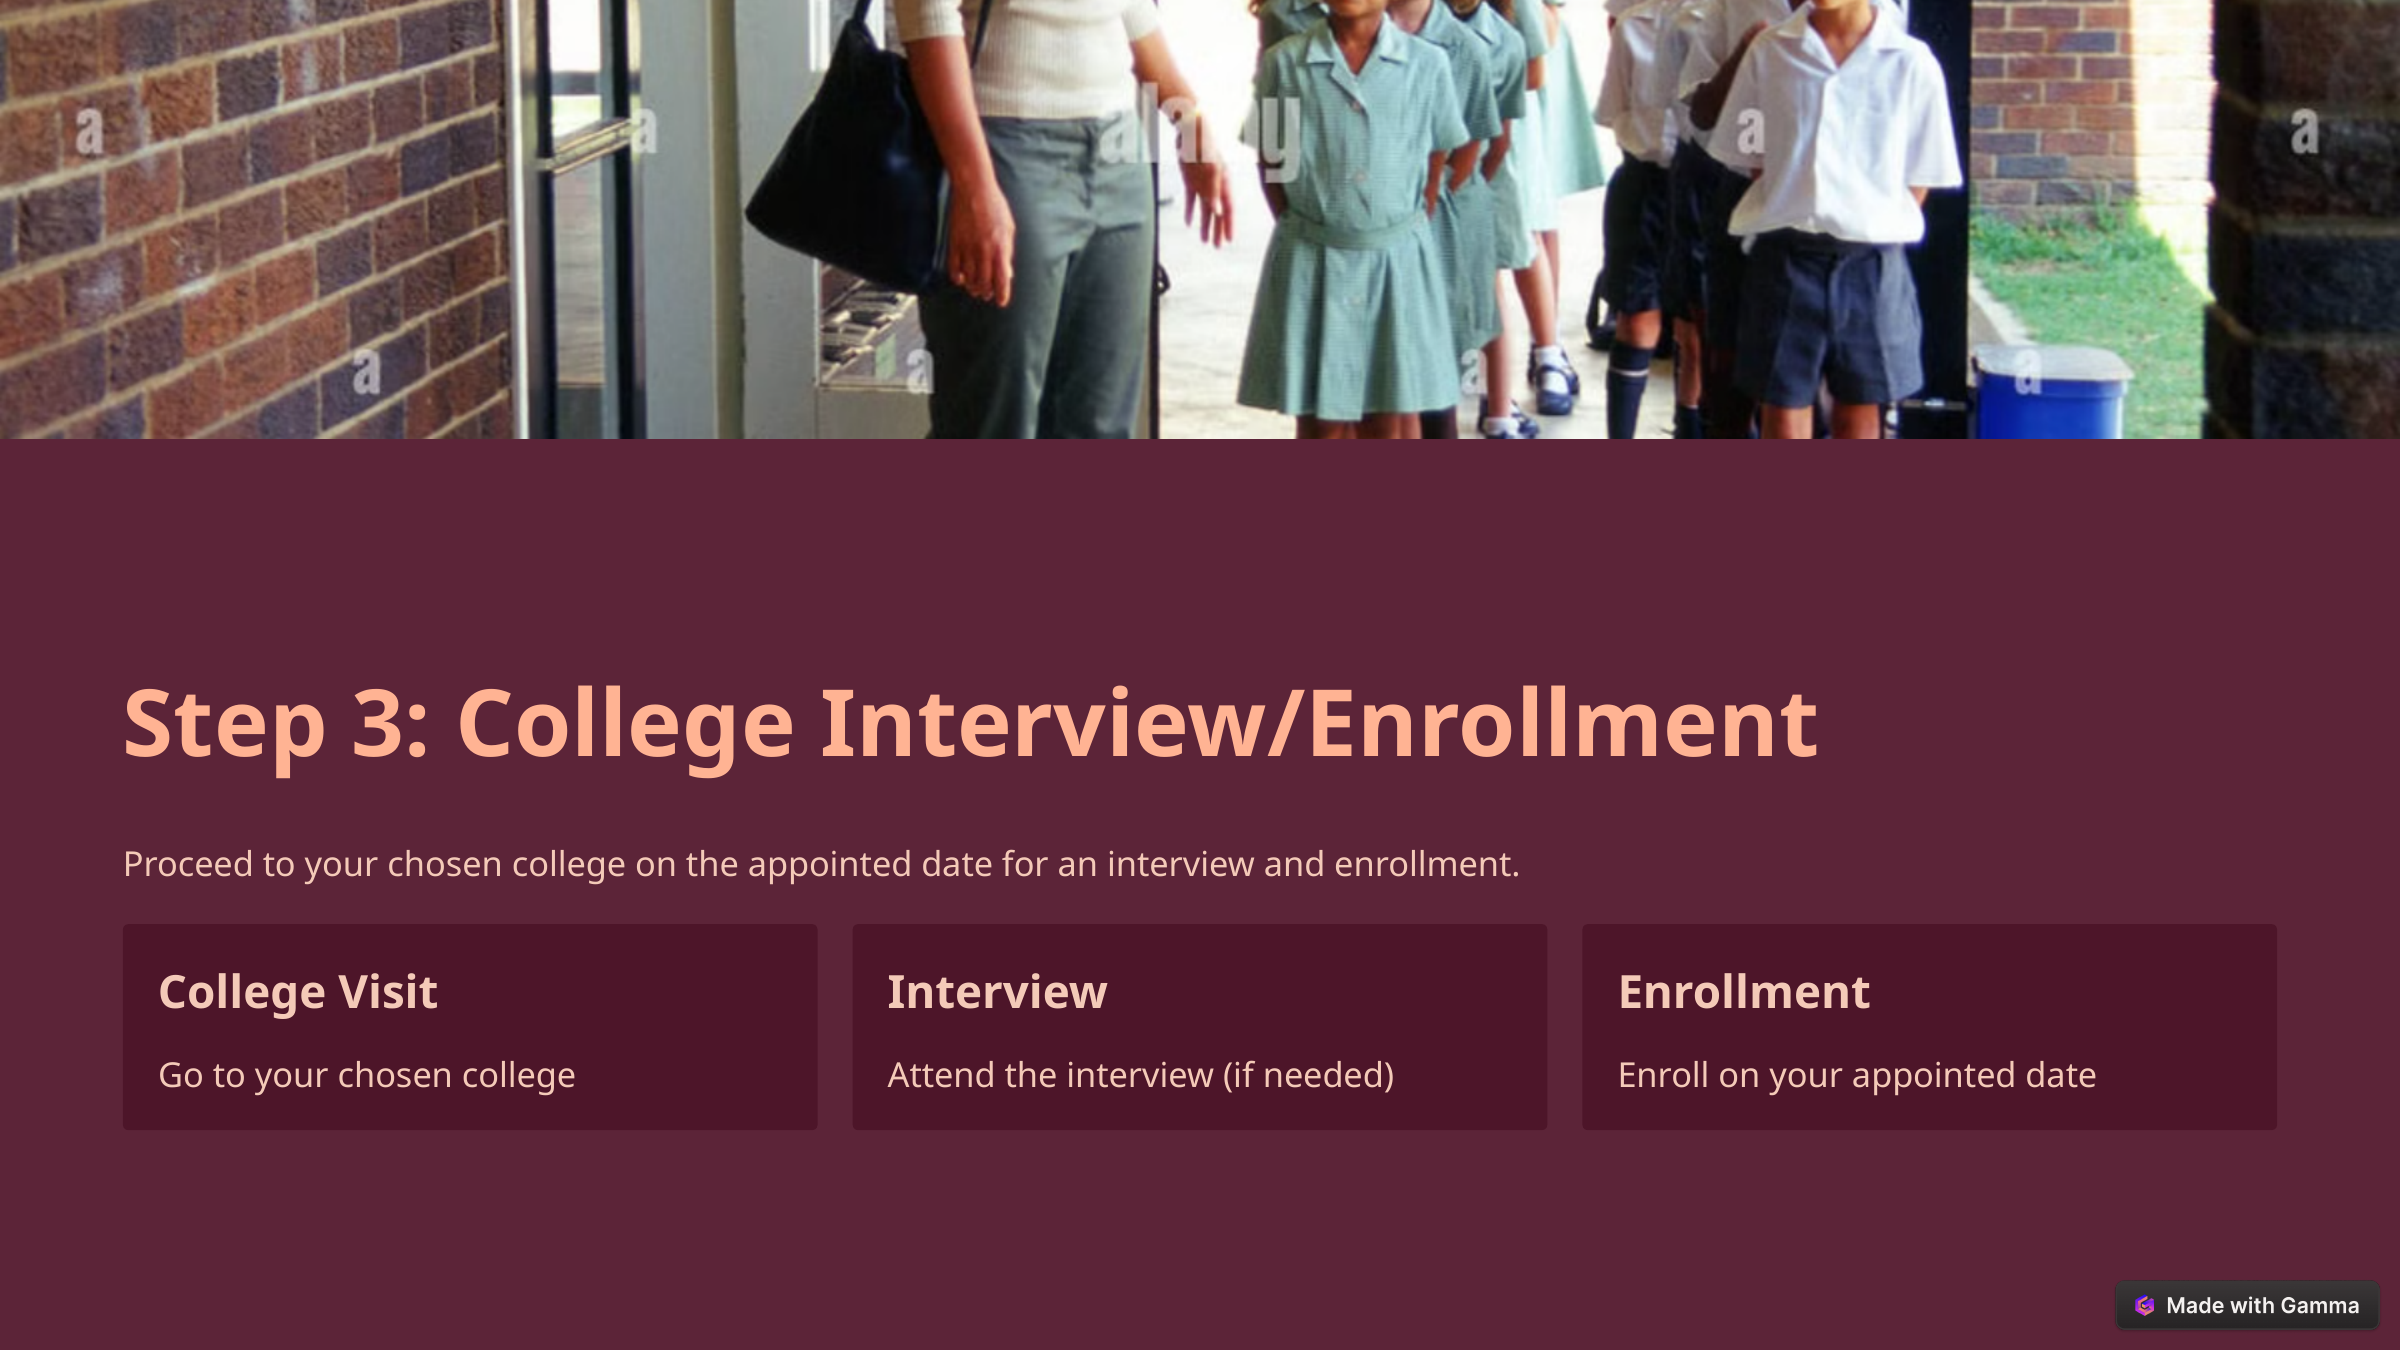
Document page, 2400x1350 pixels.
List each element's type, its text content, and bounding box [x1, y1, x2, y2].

text_box College Visit [157, 959, 627, 1018]
picture [2106, 1271, 2389, 1339]
text_box Proceed to your chosen college on the appointed date for an interview and enrollment. [122, 828, 2277, 885]
text_box Attend the interview (if needed) [887, 1038, 1513, 1096]
text_box [1582, 924, 2278, 1131]
text_box Step 3: College Interview/Enrollment [122, 658, 1779, 776]
text_box [122, 924, 818, 1131]
text_box Enrollment [1617, 959, 2086, 1018]
picture [0, 0, 2400, 439]
text_box Interview [887, 959, 1356, 1018]
text_box Go to your chosen college [158, 1038, 783, 1096]
text_box Enroll on your appointed date [1617, 1038, 2242, 1096]
text_box [852, 924, 1548, 1131]
